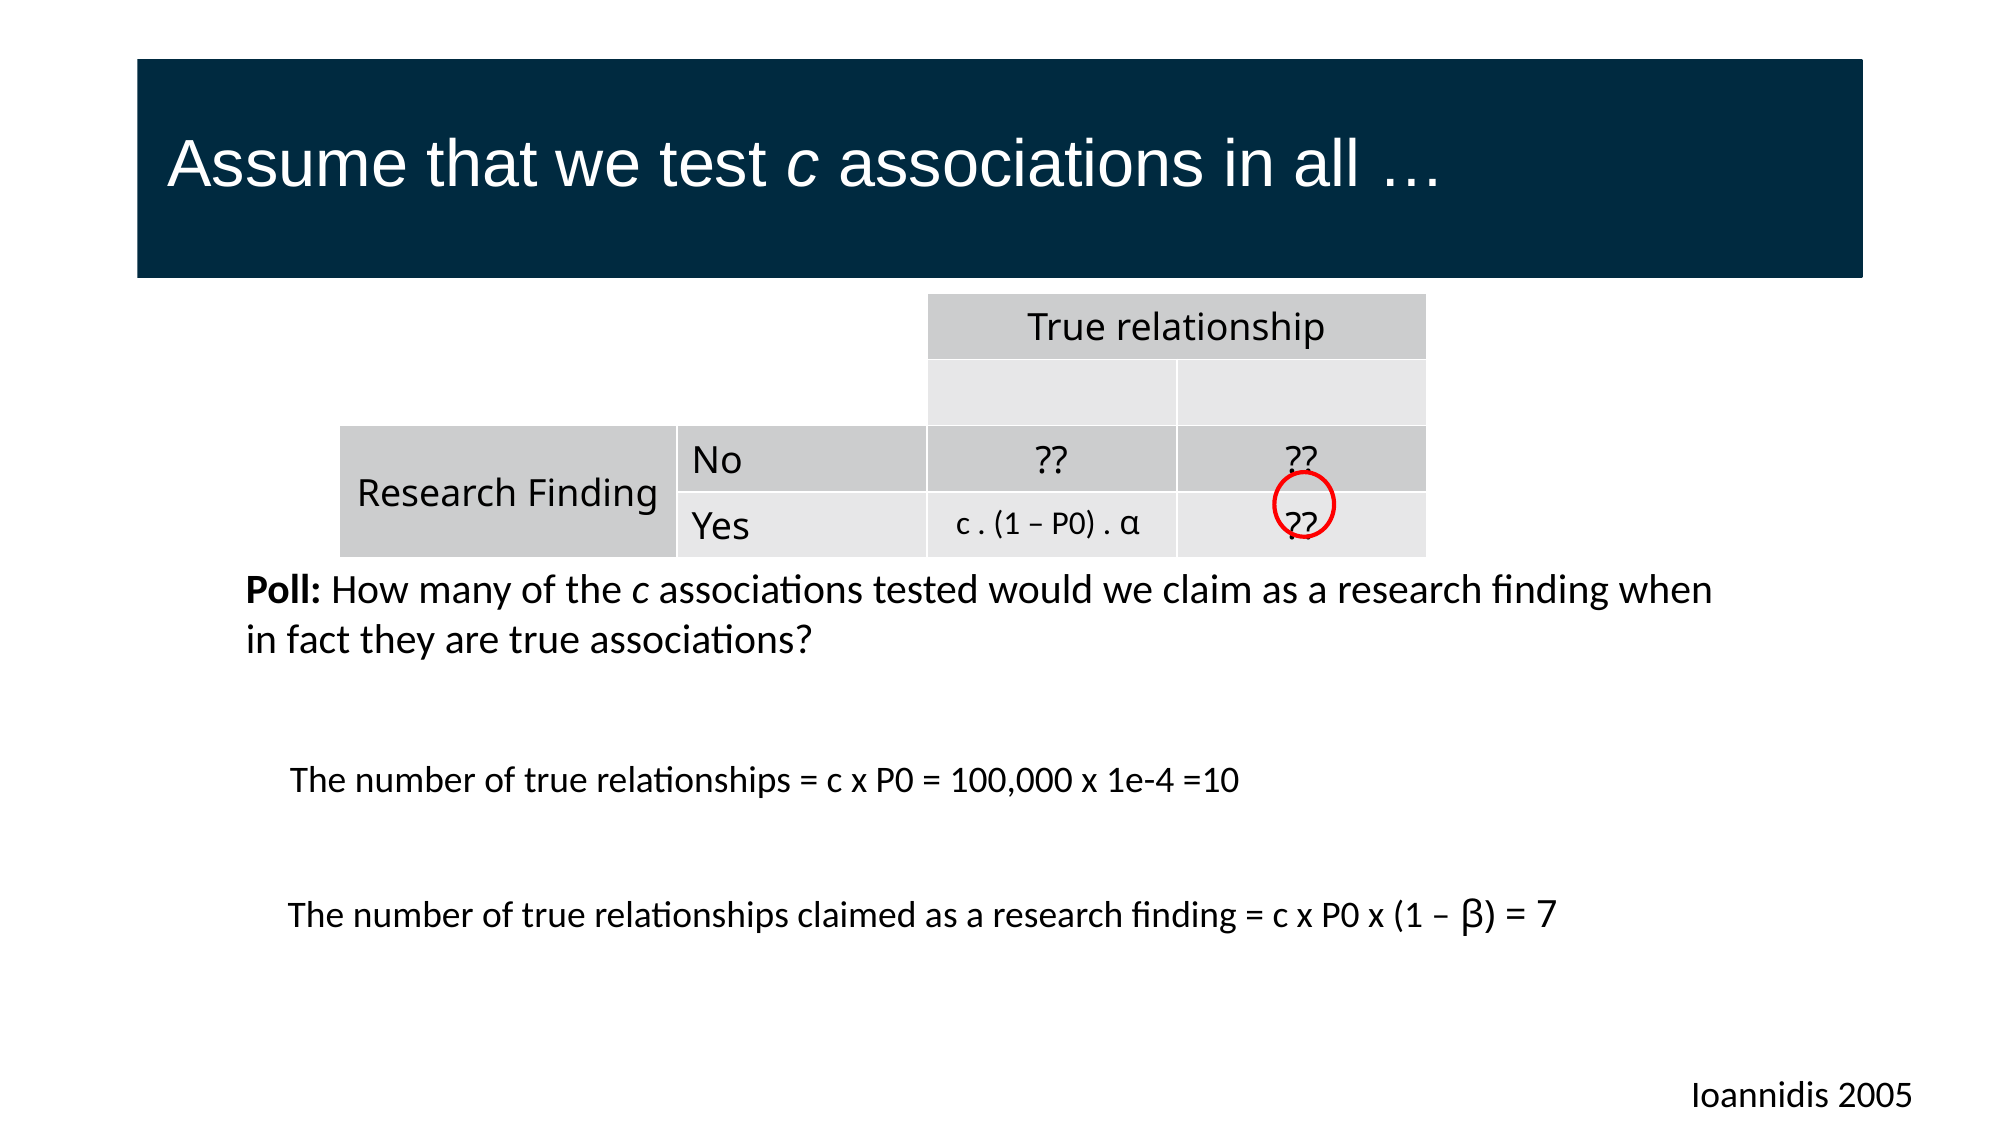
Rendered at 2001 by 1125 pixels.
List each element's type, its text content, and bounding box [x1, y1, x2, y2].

text_box Ioannidis 2005 [1676, 1062, 1929, 1123]
text_box [1273, 471, 1335, 538]
title Assume that we test c associations in all … [137, 59, 1863, 278]
text_box The number of true relationships = c x P0 = 100,000 x 1e-4 =10 [274, 747, 1256, 808]
text_box The number of true relationships claimed as a research finding = c x P0 x (1 – β) = 7 [272, 882, 1582, 943]
text_box Poll: How many of the c associations tested would we claim as a research finding when in fact they are true associations? [231, 553, 1739, 669]
